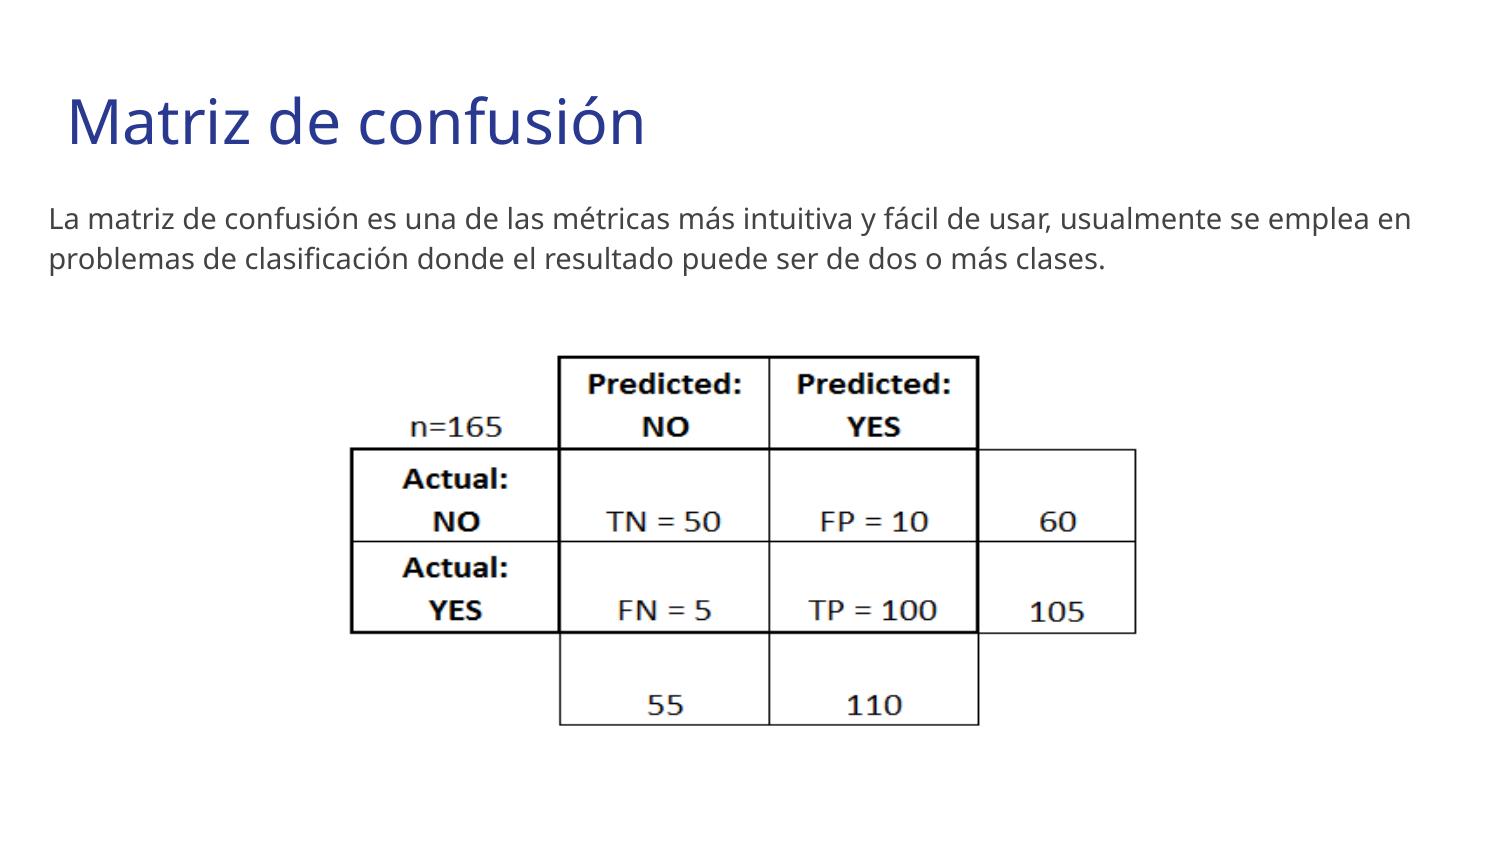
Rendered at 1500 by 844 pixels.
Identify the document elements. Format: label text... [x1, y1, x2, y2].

title Matriz de confusión [51, 67, 1449, 167]
list La matriz de confusión es una de las métricas más intuitiva y fácil de usar, usualmente se emplea en problemas de clasificación donde el resultado puede ser de dos o más clases. [33, 180, 1431, 331]
picture [319, 330, 1168, 755]
